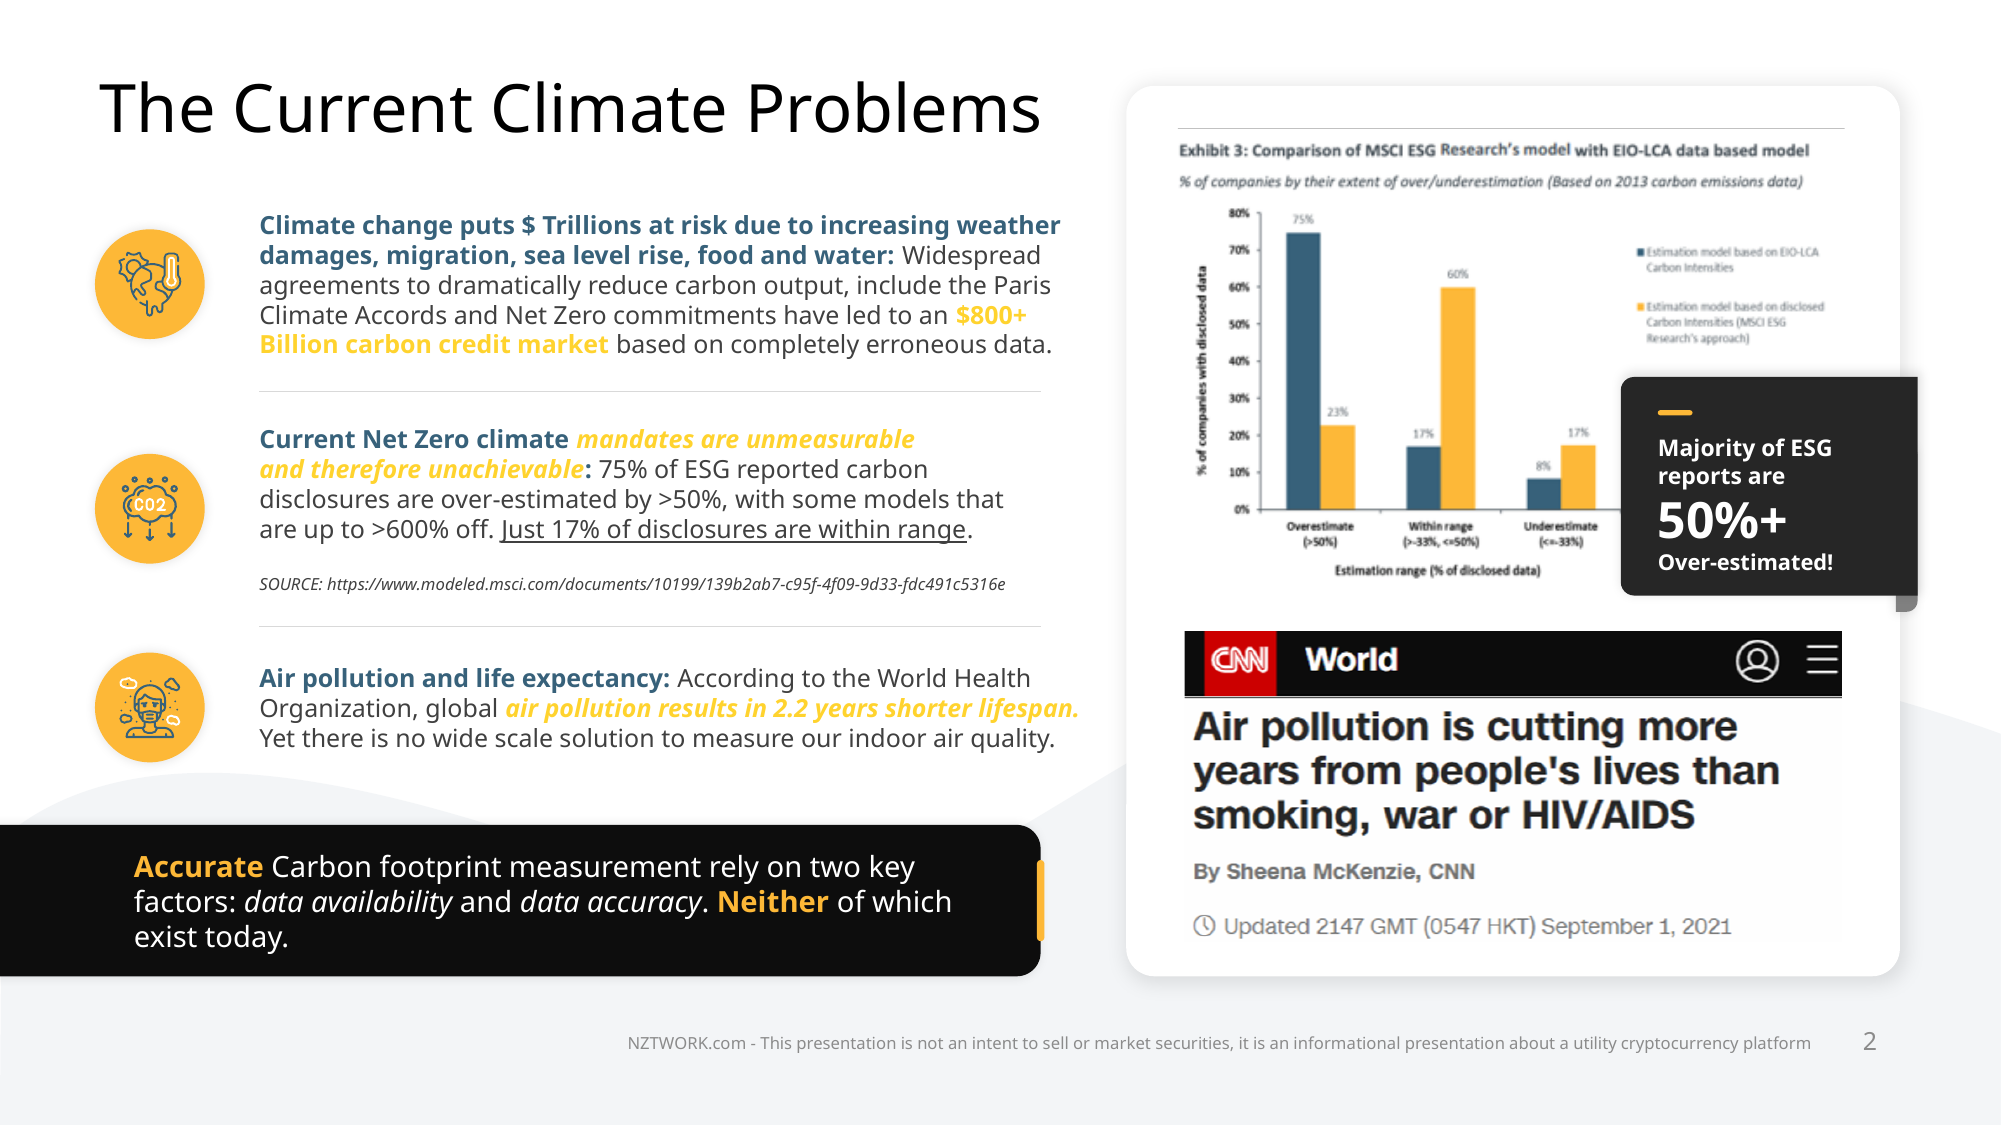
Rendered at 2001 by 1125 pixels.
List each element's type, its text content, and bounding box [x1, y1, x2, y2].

text_box [93, 228, 206, 341]
title The Current Climate Problems [99, 75, 1900, 175]
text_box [121, 476, 178, 542]
text_box [93, 452, 206, 565]
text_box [119, 677, 181, 738]
picture [1184, 630, 1842, 942]
text_box [1125, 84, 1901, 978]
text_box [0, 823, 1042, 978]
footer NZTWORK.com - This presentation is not an intent to sell or market securities, it is an informational presentation about a utility cryptocurrency platform [552, 1012, 1814, 1073]
text_box Current Net Zero climate mandates are unmeasurable and therefore unachievable: 75% of ESG reported carbon disclosures are over-estimated by >50%, with some models that are up to >600% off. Just 17% of disclosures are within range. SOURCE: https://www.modeled.msci.com/documents/10199/139b2ab7-c95f-4f09-9d33-fdc491c5316e [259, 423, 1041, 594]
text_box [93, 651, 206, 764]
text_box [1035, 859, 1046, 943]
text_box Accurate Carbon footprint measurement rely on two key factors: data availability and data accuracy. Neither of which exist today. [133, 848, 1000, 953]
text_box Air pollution and life expectancy: According to the World Health Organization, global air pollution results in 2.2 years shorter lifespan. Yet there is no wide scale solution to measure our indoor air quality. [259, 662, 1100, 753]
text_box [118, 251, 182, 317]
text_box Climate change puts $ Trillions at risk due to increasing weather damages, migration, sea level rise, food and water: Widespread agreements to dramatically reduce carbon output, include the Paris Climate Accords and Net Zero commitments have led to an $800+ Billion carbon credit market based on completely erroneous data. [259, 209, 1097, 359]
slide_number 2 [1840, 1012, 1900, 1073]
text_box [1620, 376, 1918, 612]
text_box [1177, 127, 1845, 581]
